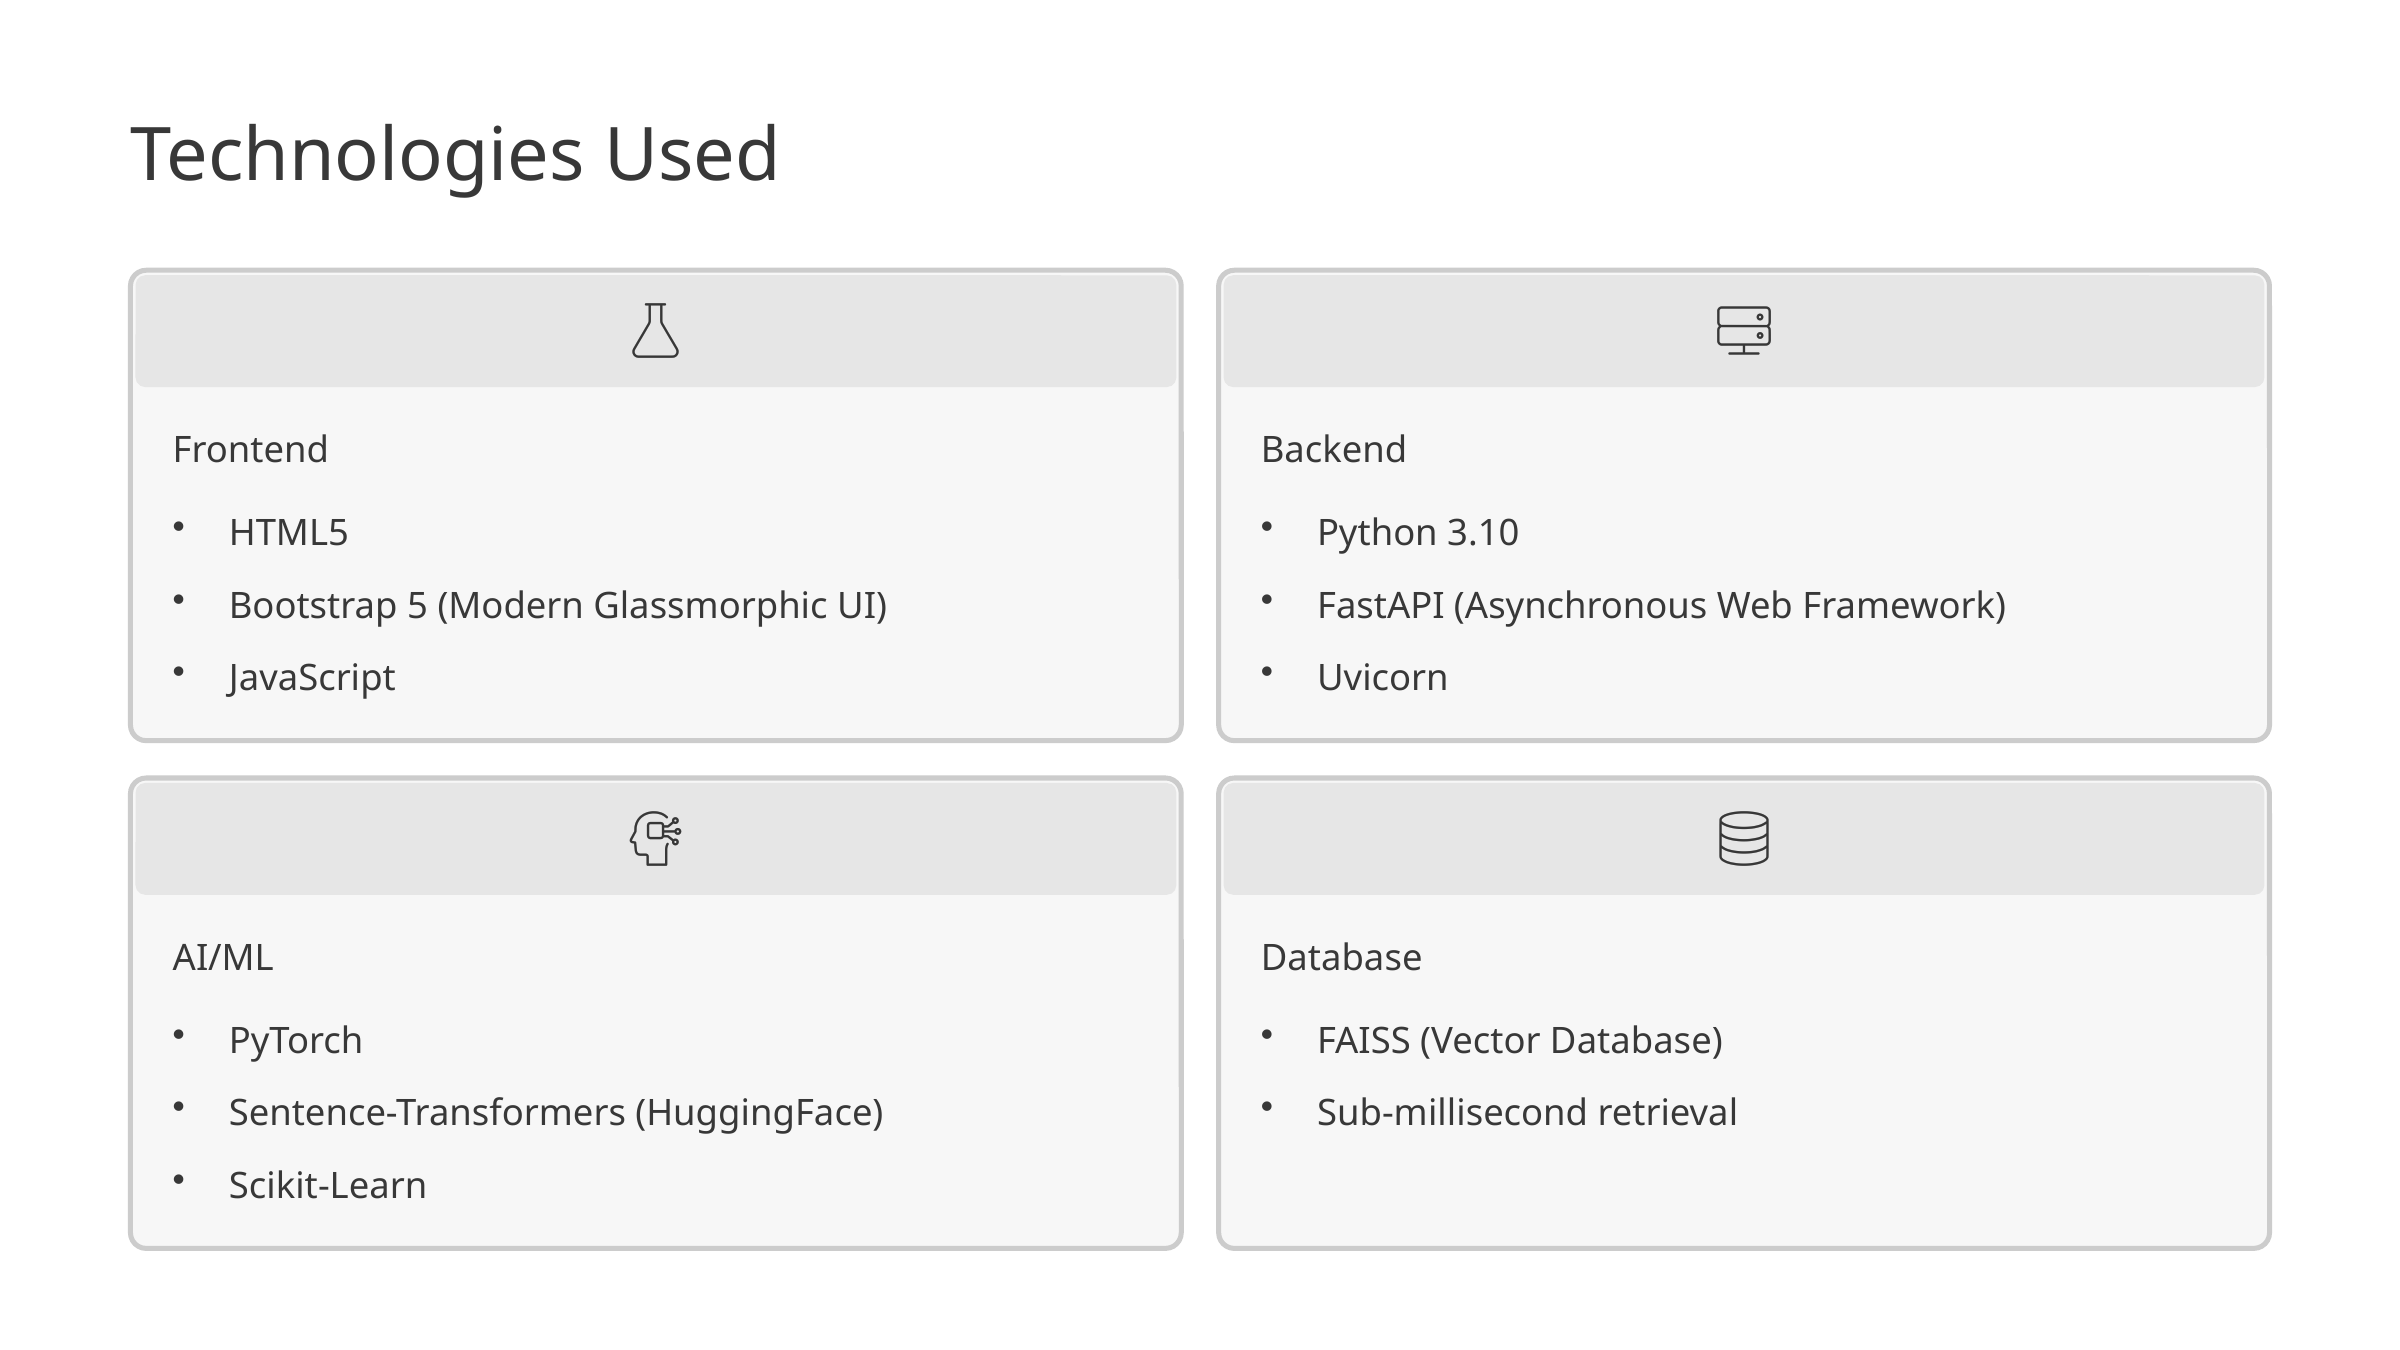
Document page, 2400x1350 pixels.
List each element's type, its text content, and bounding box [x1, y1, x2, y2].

text_box PyTorch [172, 1001, 1139, 1061]
text_box Bootstrap 5 (Modern Glassmorphic UI) [172, 566, 1139, 626]
text_box [1218, 777, 2270, 1249]
text_box [135, 782, 1177, 895]
text_box Scikit-Learn [172, 1146, 1139, 1207]
picture [1715, 809, 1773, 867]
picture [627, 302, 685, 360]
text_box Backend [1260, 424, 1634, 471]
text_box [1223, 275, 2265, 388]
text_box Sentence-Transformers (HuggingFace) [172, 1073, 1139, 1134]
text_box AI/ML [172, 932, 546, 979]
text_box Technologies Used [130, 102, 877, 196]
text_box Frontend [172, 424, 546, 471]
text_box FAISS (Vector Database) [1260, 1001, 2228, 1061]
text_box Python 3.10 [1260, 493, 2228, 553]
picture [627, 809, 685, 867]
text_box Uvicorn [1260, 638, 2228, 699]
text_box Sub-millisecond retrieval [1260, 1073, 2228, 1134]
text_box JavaScript [172, 638, 1139, 699]
text_box [130, 270, 1182, 741]
picture [1715, 302, 1773, 360]
text_box Database [1260, 932, 1634, 979]
text_box FastAPI (Asynchronous Web Framework) [1260, 566, 2228, 626]
text_box [130, 777, 1182, 1249]
text_box [1218, 270, 2270, 741]
text_box [135, 275, 1177, 388]
text_box [1223, 782, 2265, 895]
text_box HTML5 [172, 493, 1139, 553]
